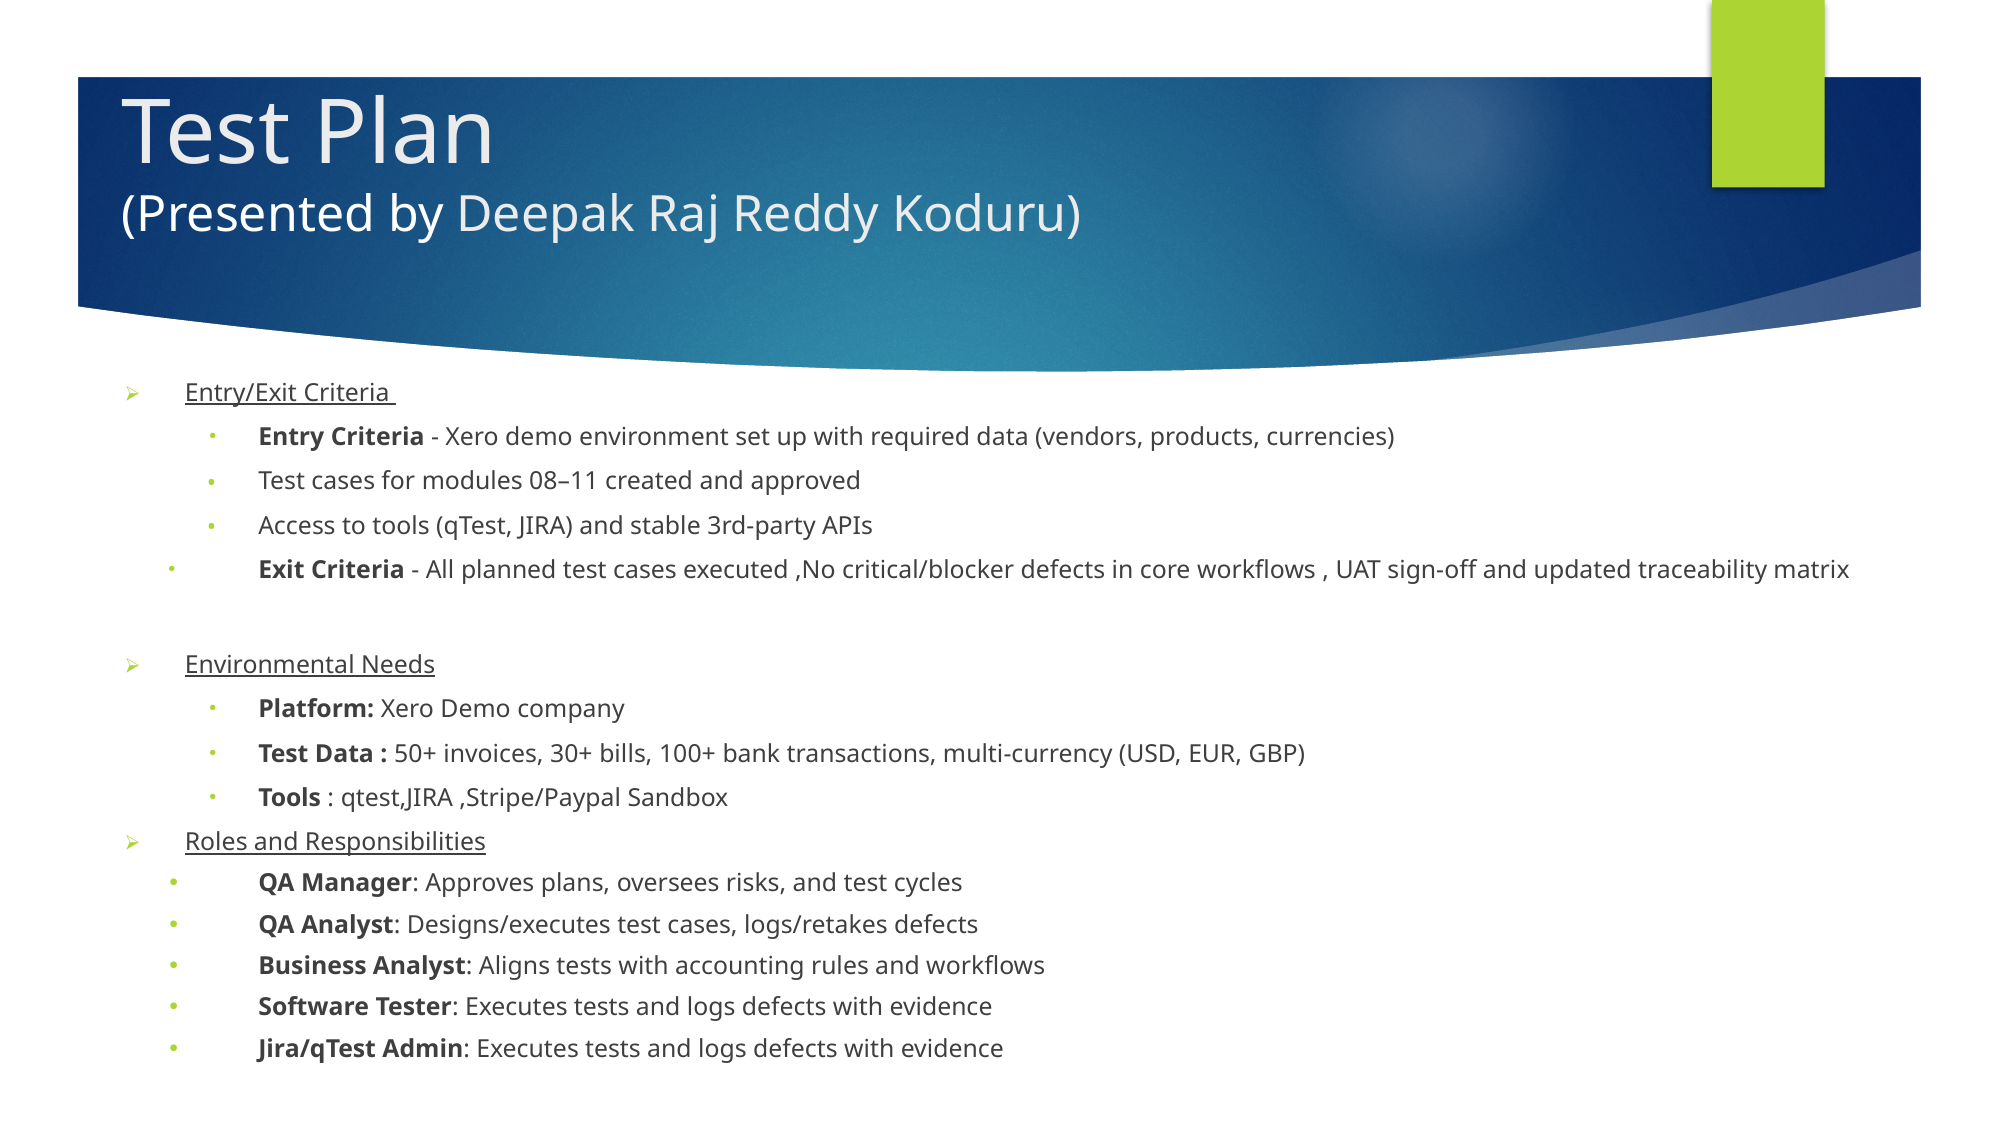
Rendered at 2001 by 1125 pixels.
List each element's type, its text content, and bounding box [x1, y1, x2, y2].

title Test Plan (Presented by Deepak Raj Reddy Koduru) [106, 95, 1545, 221]
list Entry/Exit Criteria Entry Criteria - Xero demo environment set up with required data (vendors, products, currencies) Test cases for modules 08–11 created and approved Access to tools (qTest, JIRA) and stable 3rd-party APIs Exit Criteria - All planned test cases executed ,No critical/blocker defects in core workflows , UAT sign-off and updated traceability matrix Environmental Needs Platform: Xero Demo company Test Data : 50+ invoices, 30+ bills, 100+ bank transactions, multi-currency (USD, EUR, GBP) Tools : qtest,JIRA ,Stripe/Paypal Sandbox Roles and Responsibilities QA Manager: Approves plans, oversees risks, and test cycles QA Analyst: Designs/executes test cases, logs/retakes defects Business Analyst: Aligns tests with accounting rules and workflows Software Tester: Executes tests and logs defects with evidence Jira/qTest Admin: Executes tests and logs defects with evidence [106, 368, 1872, 1078]
picture [79, 78, 1920, 368]
